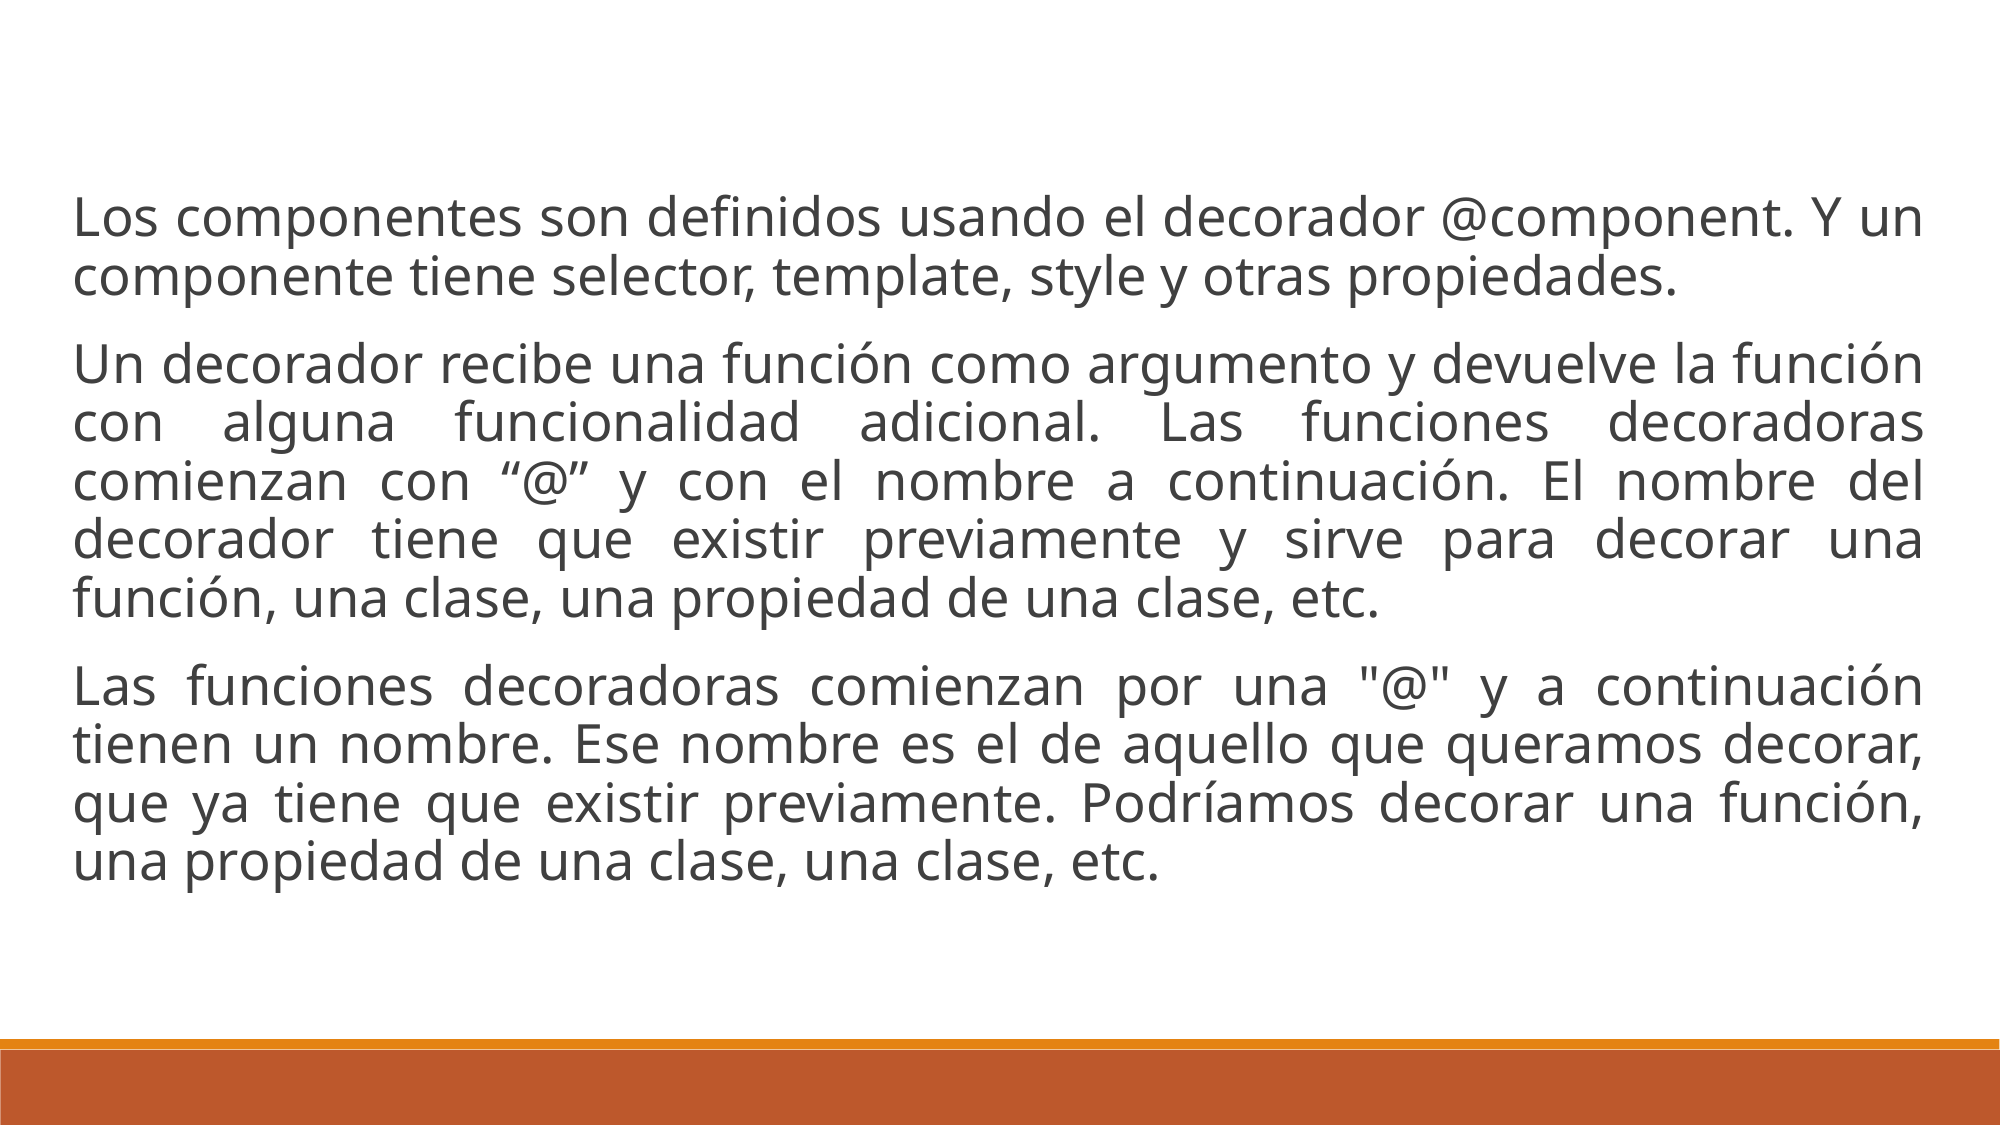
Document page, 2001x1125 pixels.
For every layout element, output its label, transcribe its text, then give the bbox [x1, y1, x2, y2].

list Los componentes son definidos usando el decorador @component. Y un componente tiene selector, template, style y otras propiedades. Un decorador recibe una función como argumento y devuelve la función con alguna funcionalidad adicional. Las funciones decoradoras comienzan con “@” y con el nombre a continuación. El nombre del decorador tiene que existir previamente y sirve para decorar una función, una clase, una propiedad de una clase, etc. Las funciones decoradoras comienzan por una "@" y a continuación tienen un nombre. Ese nombre es el de aquello que queramos decorar, que ya tiene que existir previamente. Podríamos decorar una función, una propiedad de una clase, una clase, etc. [72, 182, 1928, 943]
